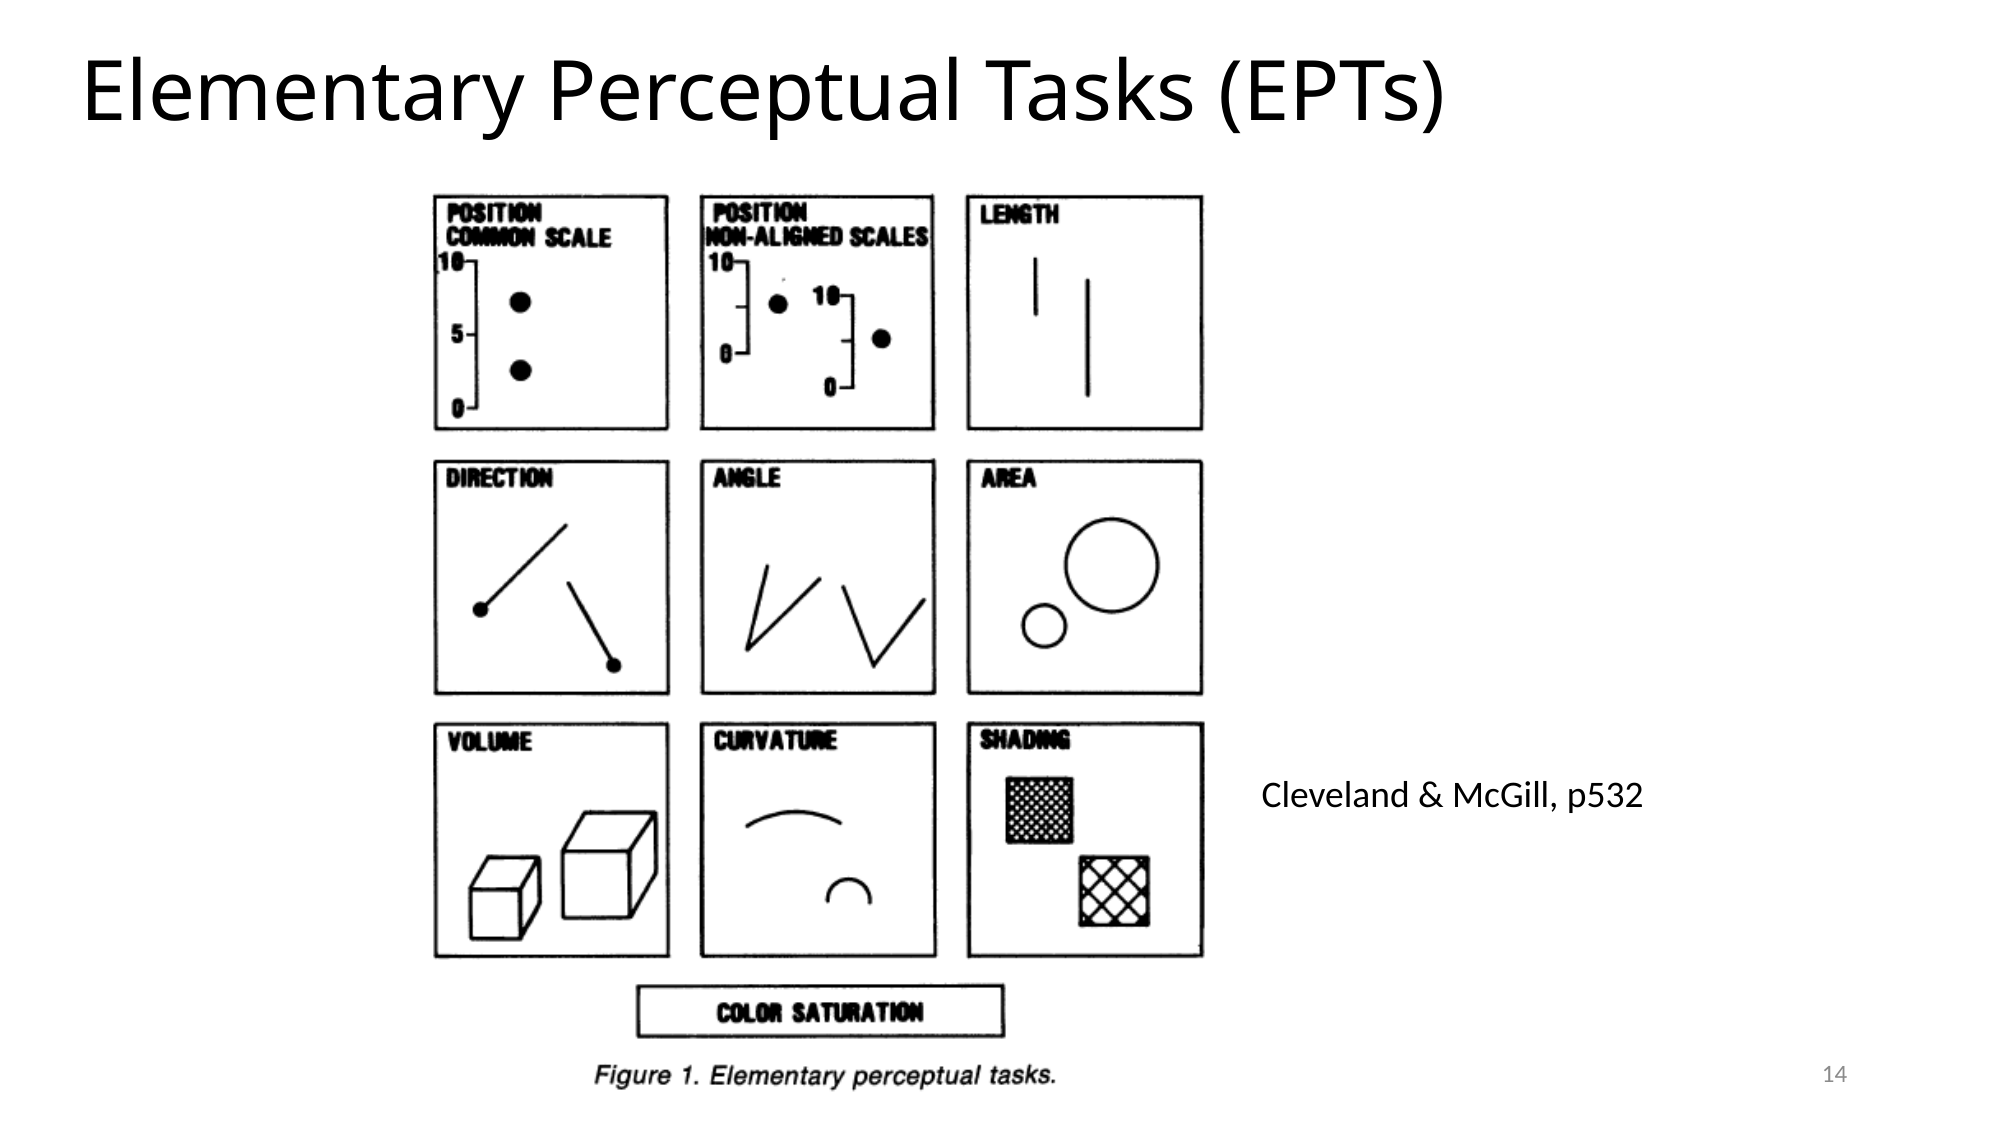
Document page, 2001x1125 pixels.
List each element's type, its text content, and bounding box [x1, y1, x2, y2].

text_box Cleveland & McGill, p532 [1246, 762, 1659, 823]
slide_number 14 [1412, 1042, 1863, 1103]
picture [432, 184, 1223, 1103]
title Elementary Perceptual Tasks (EPTs) [65, 37, 1791, 150]
